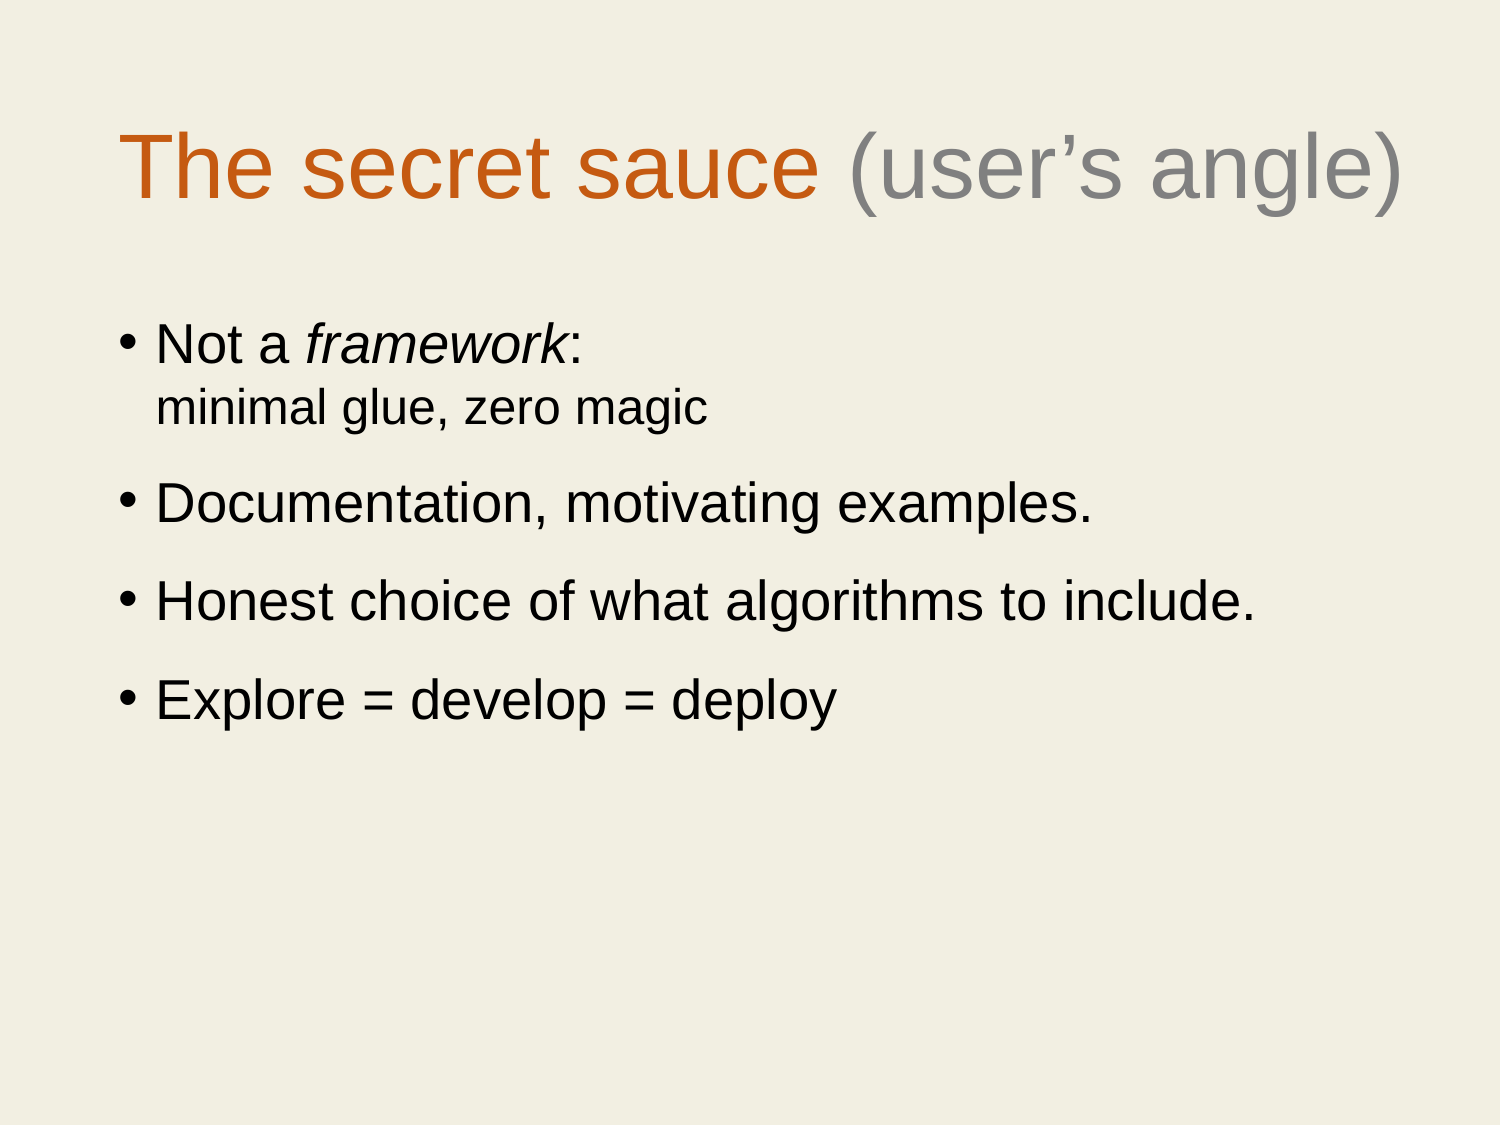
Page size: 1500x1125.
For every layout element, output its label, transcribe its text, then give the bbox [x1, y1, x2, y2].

title The secret sauce (user’s angle) [103, 59, 1442, 278]
list Not a framework: minimal glue, zero magic Documentation, motivating examples. Honest choice of what algorithms to include. Explore = develop = deploy [103, 299, 1397, 1014]
